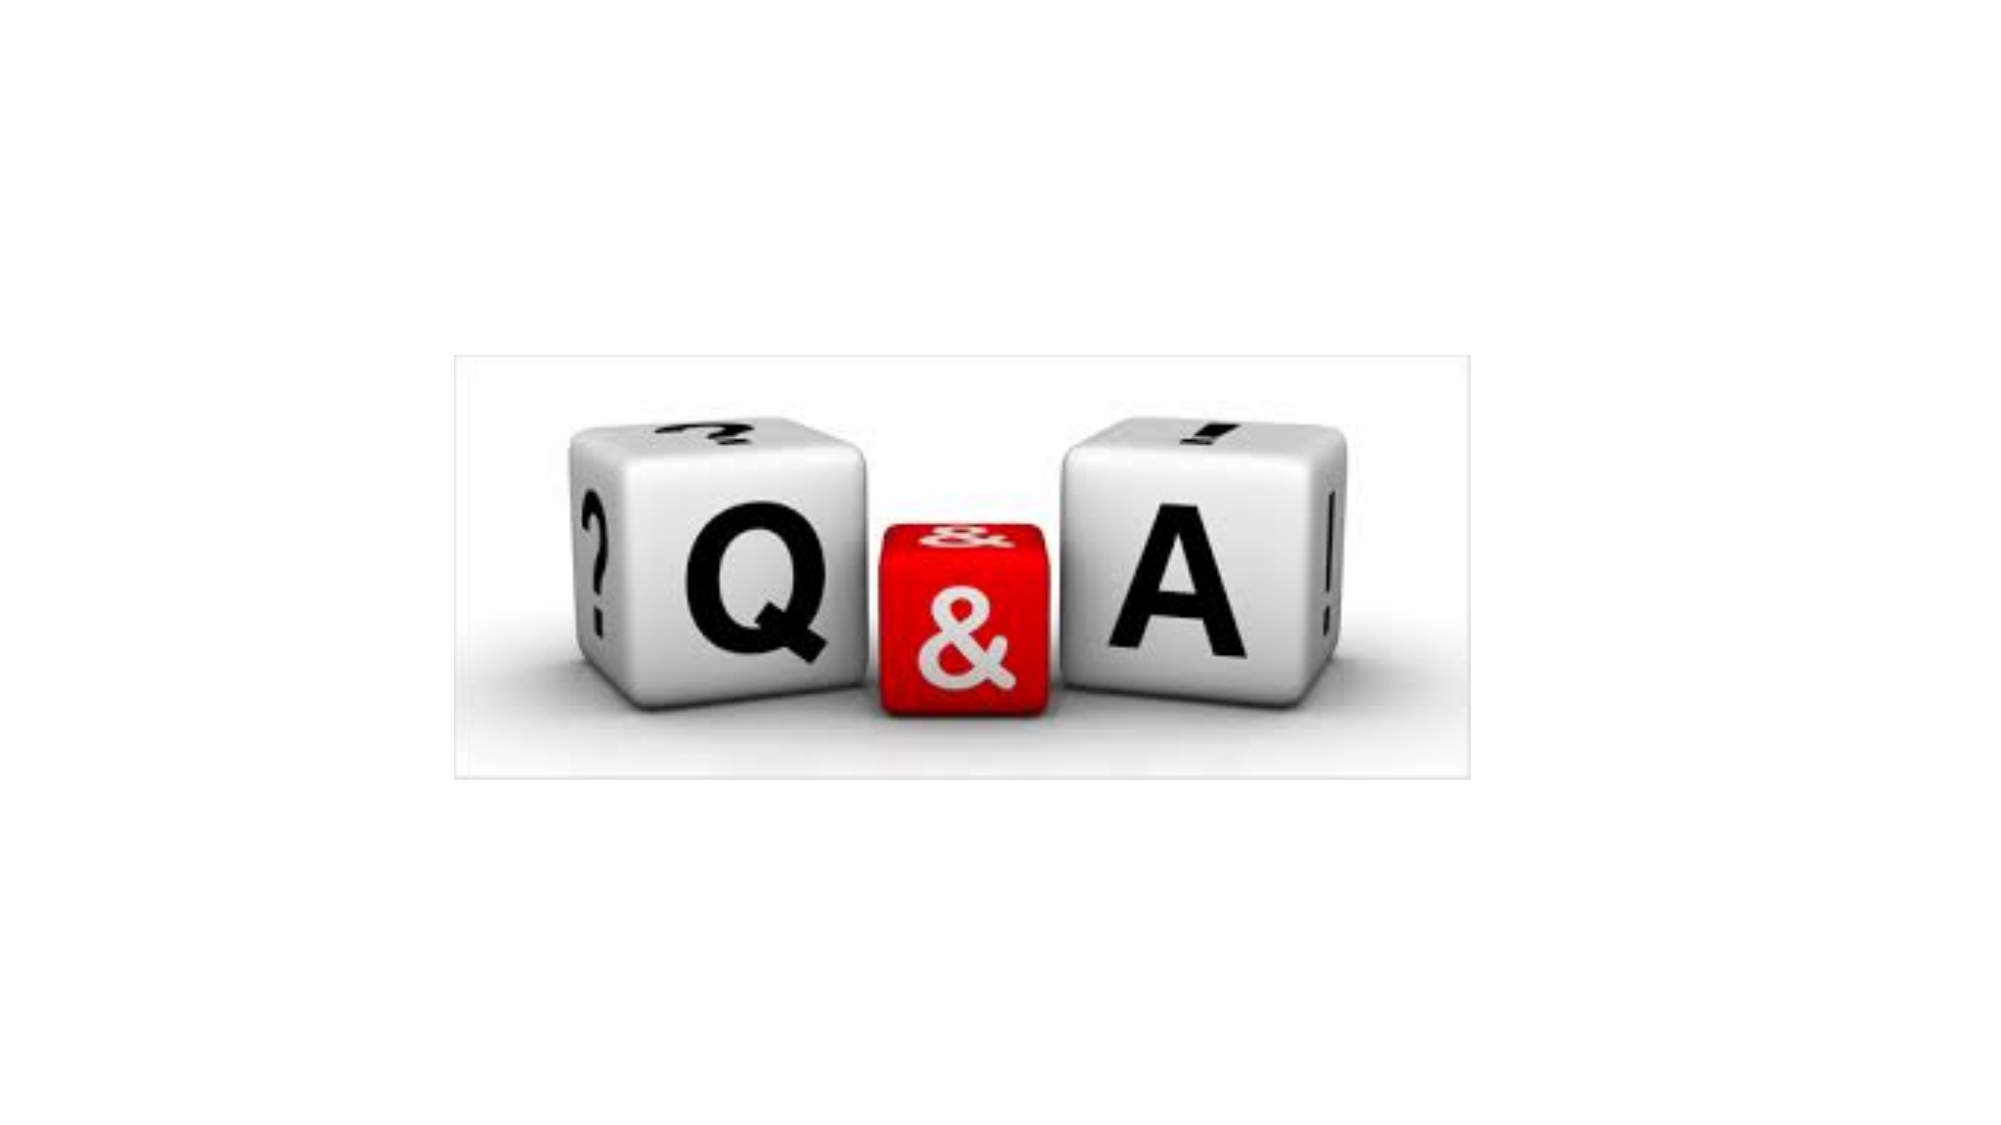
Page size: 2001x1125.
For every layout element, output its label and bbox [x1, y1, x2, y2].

picture [454, 355, 1471, 780]
